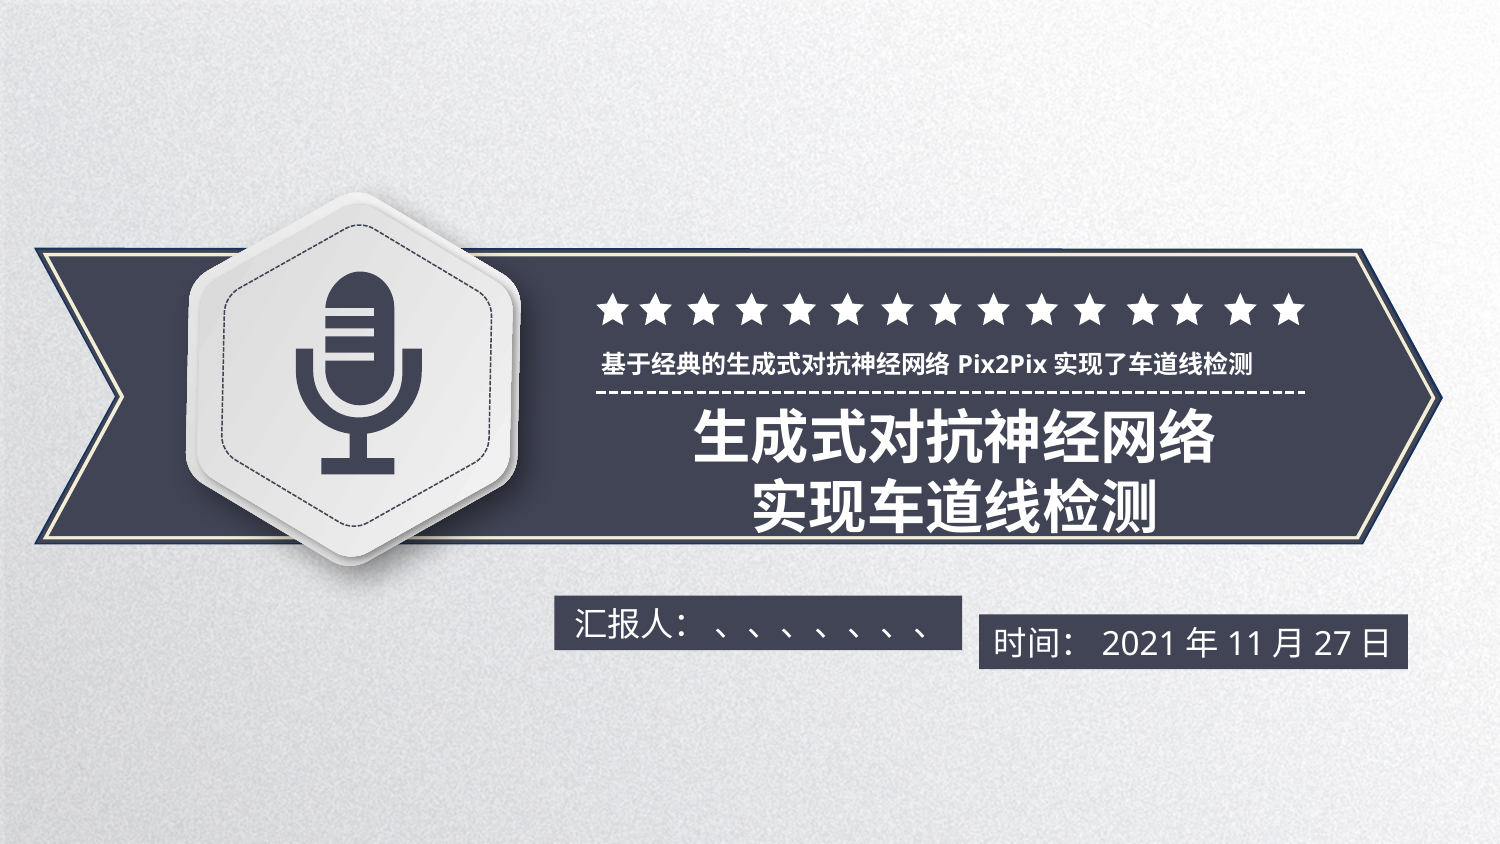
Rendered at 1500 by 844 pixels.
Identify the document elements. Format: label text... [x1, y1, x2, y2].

text_box [48, 256, 162, 537]
text_box [639, 292, 673, 326]
text_box 时间：2021年11月27日 [979, 614, 1408, 670]
text_box [1272, 292, 1306, 326]
text_box [1126, 292, 1160, 326]
text_box [544, 249, 1441, 544]
text_box [881, 292, 914, 326]
text_box [544, 252, 1436, 540]
text_box [1073, 292, 1107, 326]
text_box [782, 292, 817, 326]
text_box 生成式对抗神经网络 实现车道线检测 [585, 392, 1324, 548]
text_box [167, 211, 539, 547]
text_box [544, 256, 1432, 537]
text_box [1223, 292, 1257, 326]
text_box [687, 292, 721, 326]
text_box [596, 292, 630, 326]
text_box [36, 249, 162, 544]
text_box [42, 252, 162, 540]
text_box [830, 292, 865, 326]
text_box [1170, 292, 1204, 326]
text_box [929, 292, 963, 326]
text_box 汇报人： 、、、、、、、 [554, 595, 963, 651]
picture [0, 0, 1500, 844]
text_box [977, 292, 1011, 326]
text_box [1025, 292, 1059, 326]
text_box 基于经典的生成式对抗神经网络Pix2Pix实现了车道线检测 [601, 348, 1306, 379]
text_box [735, 292, 769, 326]
